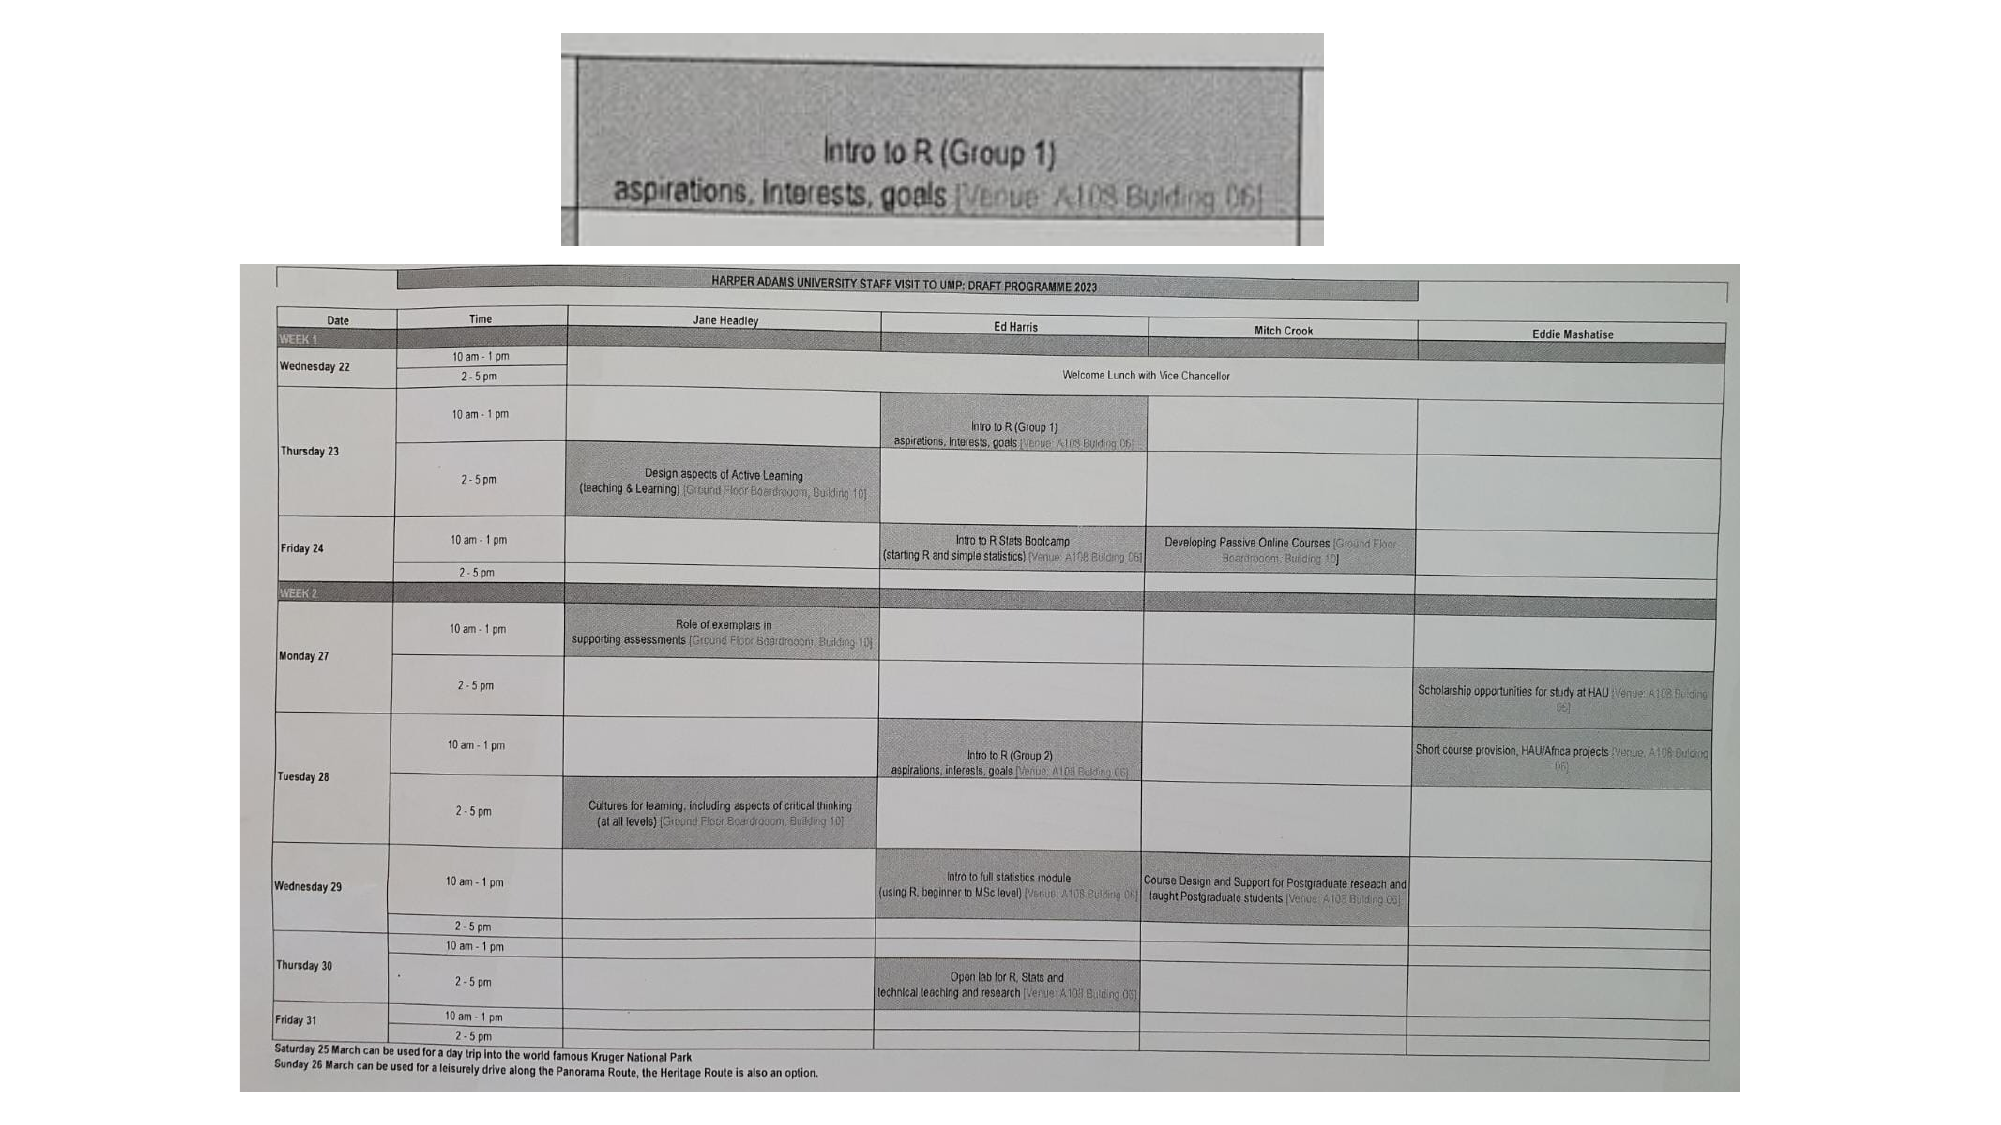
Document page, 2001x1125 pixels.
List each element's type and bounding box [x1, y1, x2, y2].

picture [561, 33, 1324, 246]
picture [239, 264, 1740, 1092]
